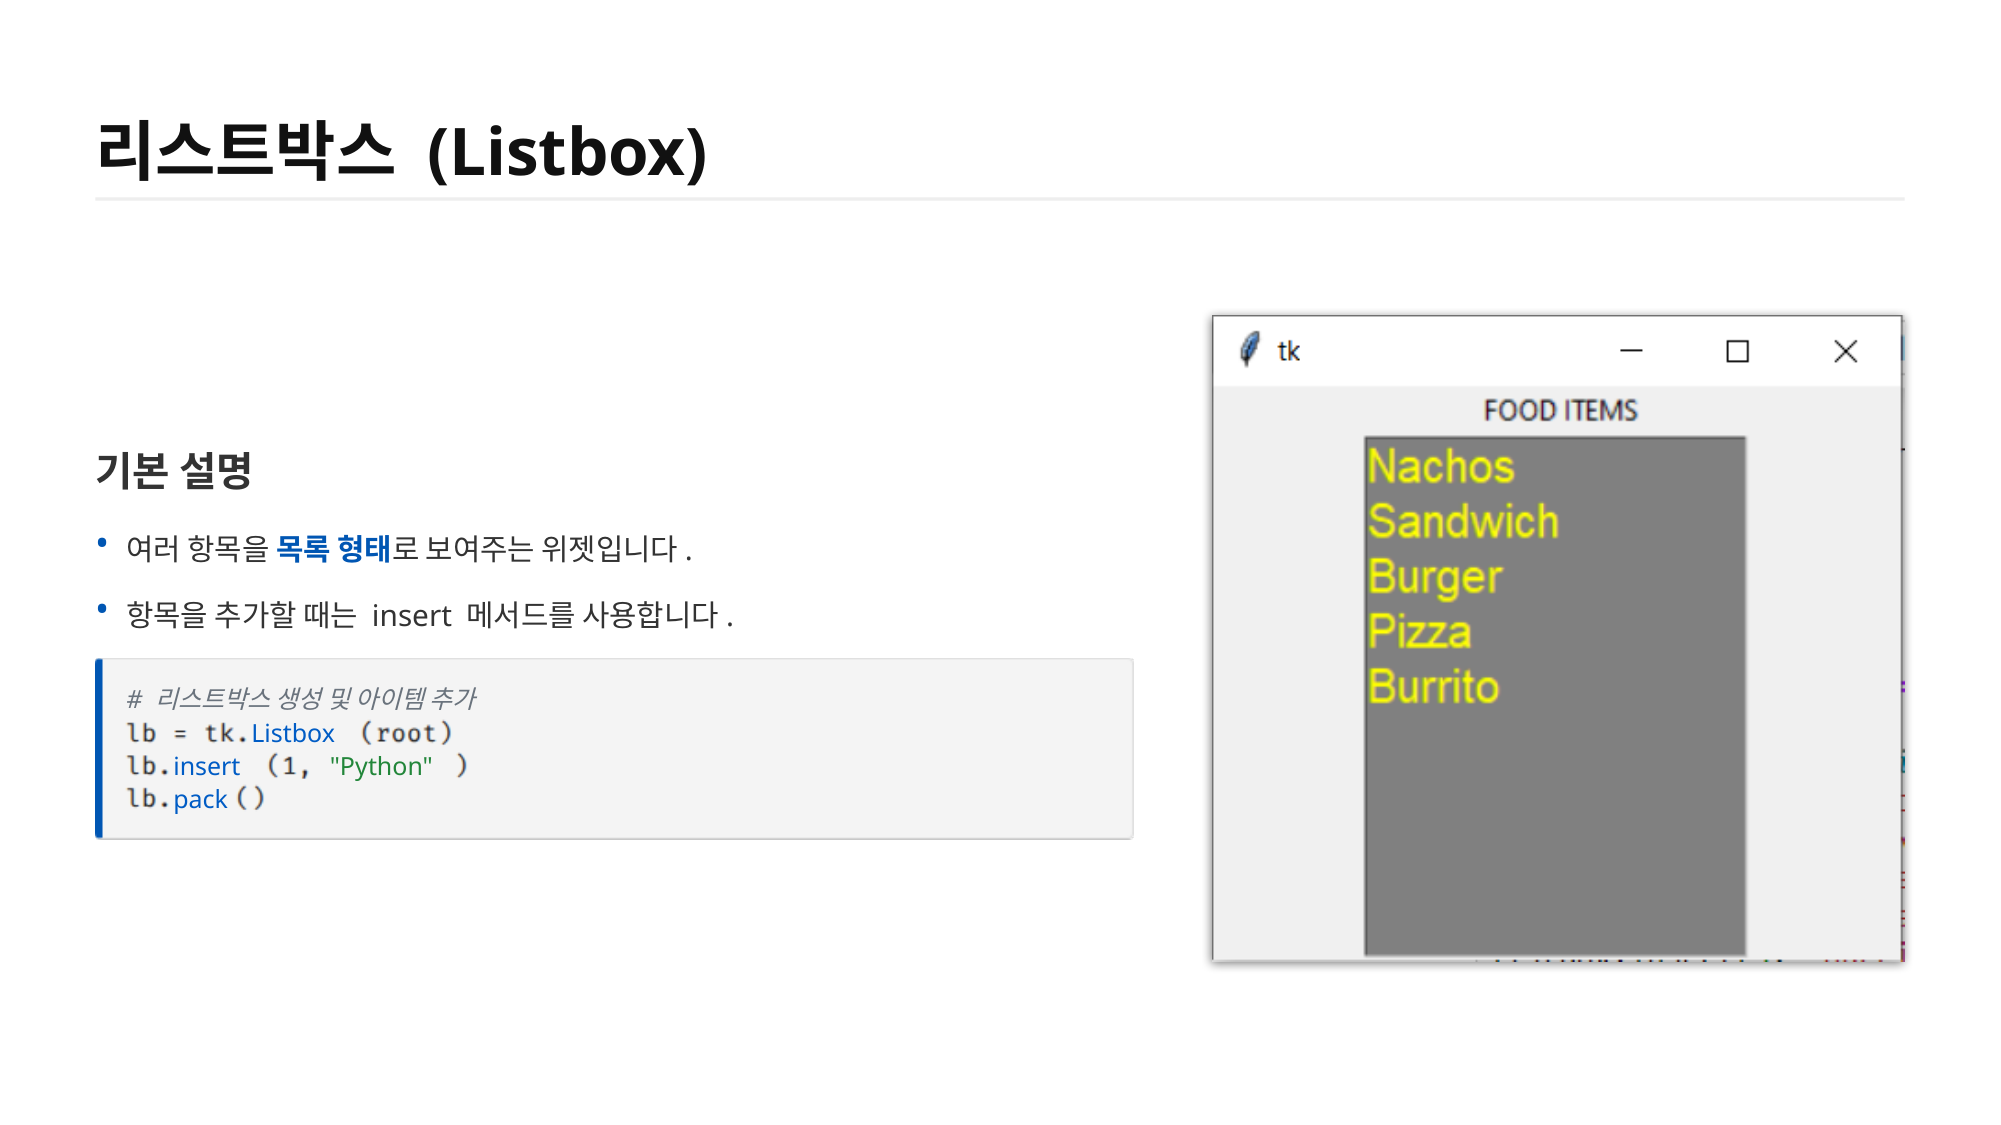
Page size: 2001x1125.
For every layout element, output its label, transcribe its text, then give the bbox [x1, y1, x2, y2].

picture [95, 657, 1135, 842]
picture [1211, 314, 1905, 963]
text_box 리스트박스 (Listbox) [95, 95, 1996, 189]
text_box 여러 항목을 목록 형태로 보여주는 위젯입니다. [126, 509, 1134, 567]
text_box [95, 197, 1905, 201]
text_box • [95, 576, 108, 631]
text_box 기본 설명 [95, 436, 1186, 495]
text_box 항목을 추가할 때는 insert 메서드를 사용합니다. [126, 576, 1134, 633]
text_box • [95, 509, 108, 564]
